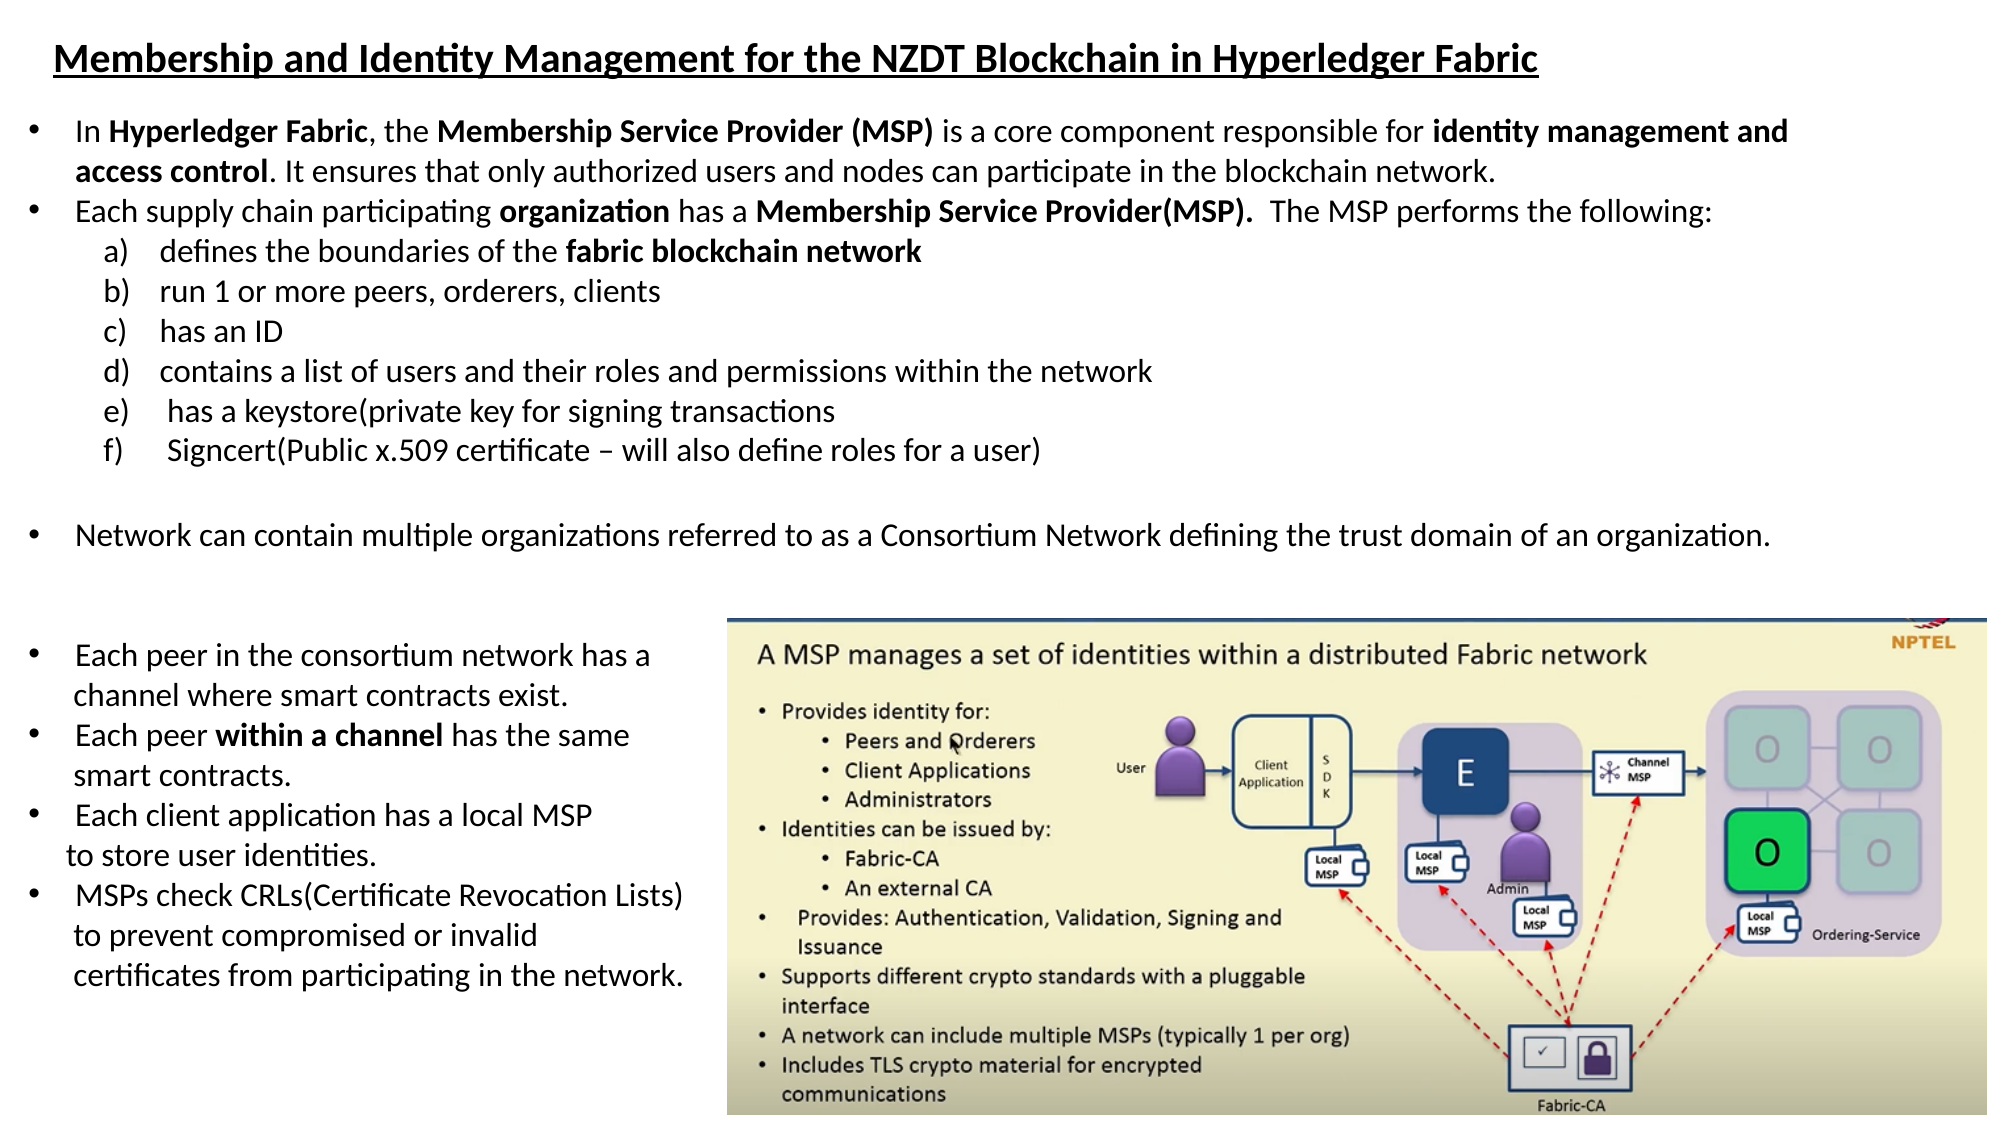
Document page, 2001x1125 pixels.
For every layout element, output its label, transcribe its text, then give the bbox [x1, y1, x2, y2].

text_box In Hyperledger Fabric, the Membership Service Provider (MSP) is a core component responsible for identity management and access control. It ensures that only authorized users and nodes can participate in the blockchain network. Each supply chain participating organization has a Membership Service Provider(MSP). The MSP performs the following: defines the boundaries of the fabric blockchain network run 1 or more peers, orderers, clients has an ID contains a list of users and their roles and permissions within the network has a keystore(private key for signing transactions Signcert(Public x.509 certificate – will also define roles for a user) Network can contain multiple organizations referred to as a Consortium Network defining the trust domain of an organization. Each peer in the consortium network has a channel where smart contracts exist. Each peer within a channel has the same smart contracts. Each client application has a local MSP to store user identities. MSPs check CRLs(Certificate Revocation Lists) to prevent compromised or invalid certificates from participating in the network. [13, 101, 1877, 1035]
picture [727, 618, 1987, 1115]
text_box Membership and Identity Management for the NZDT Blockchain in Hyperledger Fabric [38, 23, 1791, 89]
